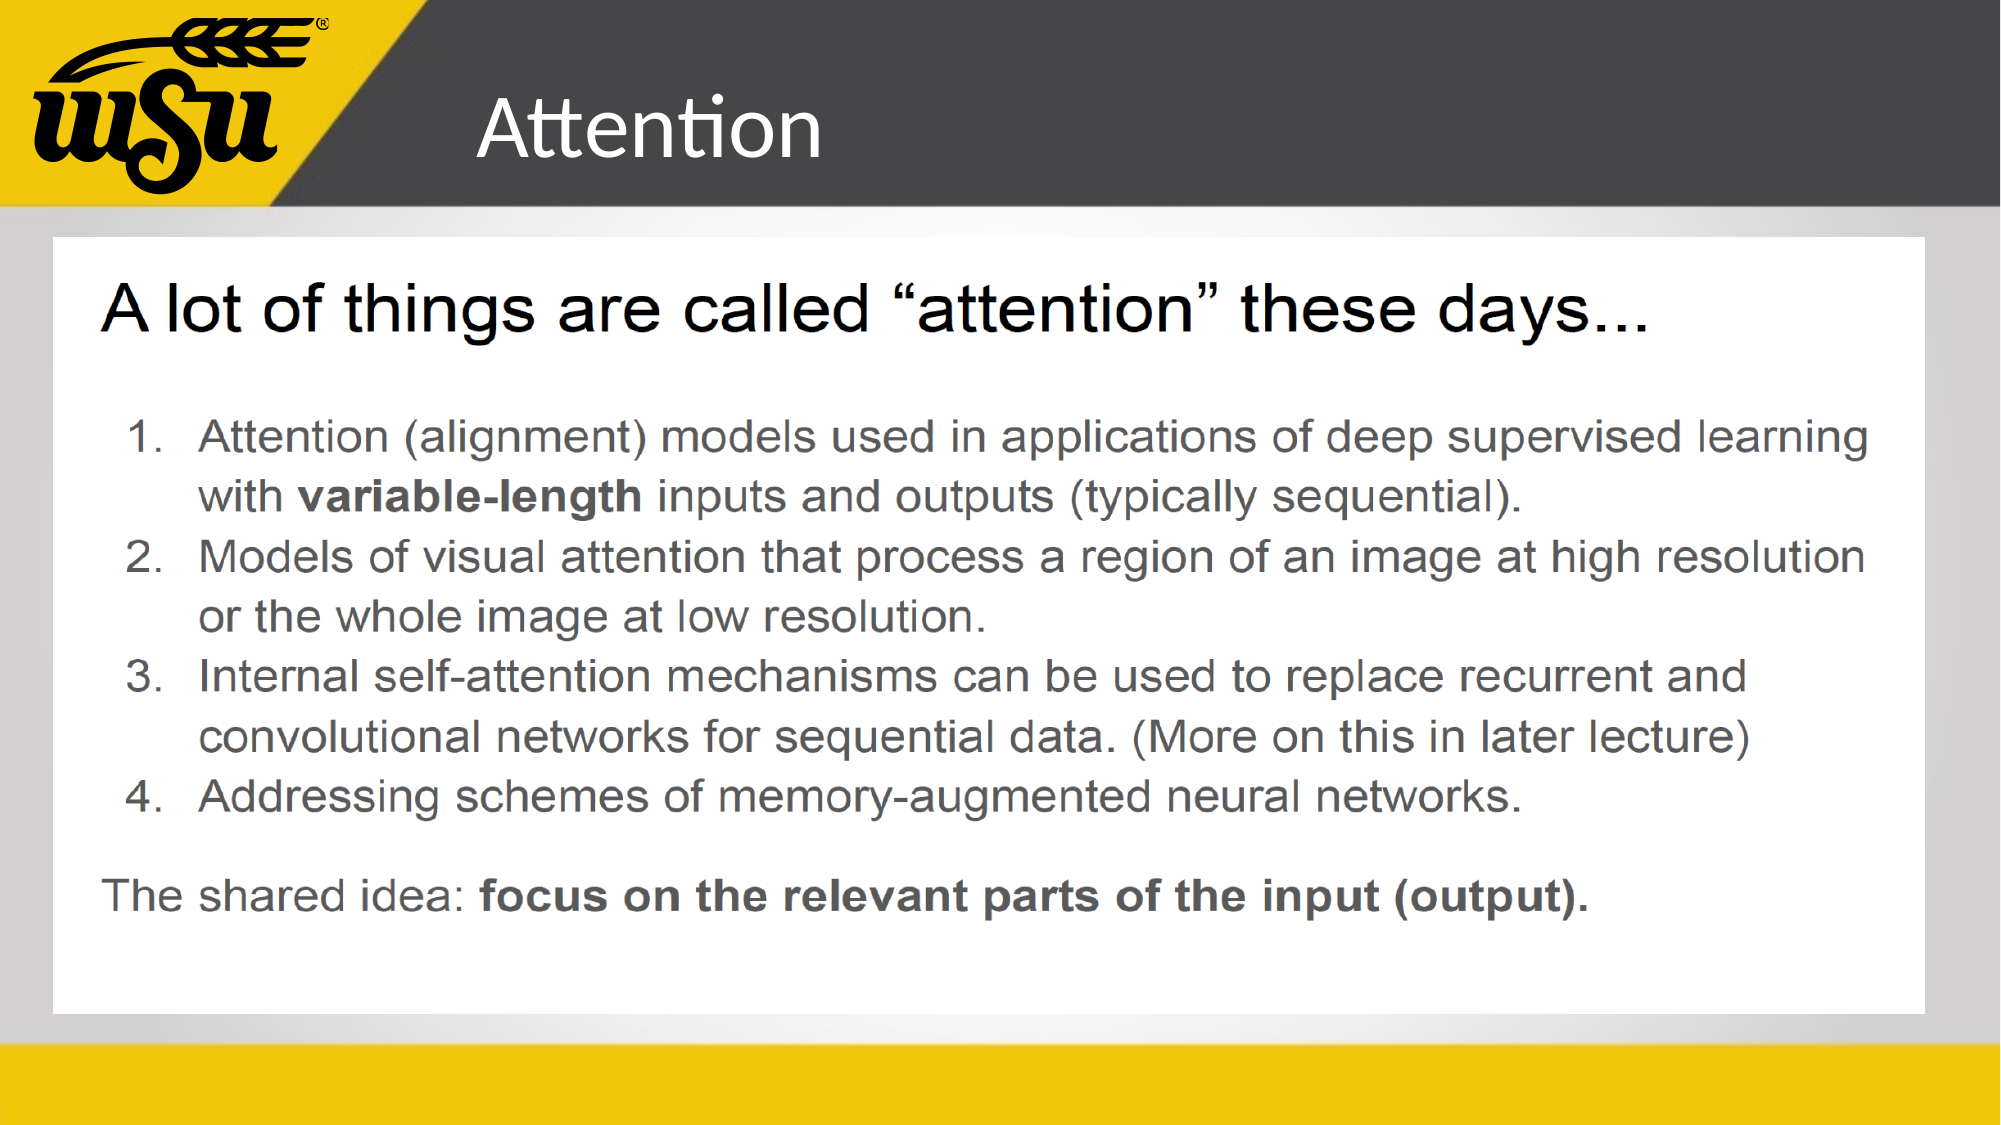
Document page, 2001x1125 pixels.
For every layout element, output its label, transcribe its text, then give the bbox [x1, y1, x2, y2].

picture [0, 0, 2001, 1125]
title Attention [468, 49, 1864, 207]
